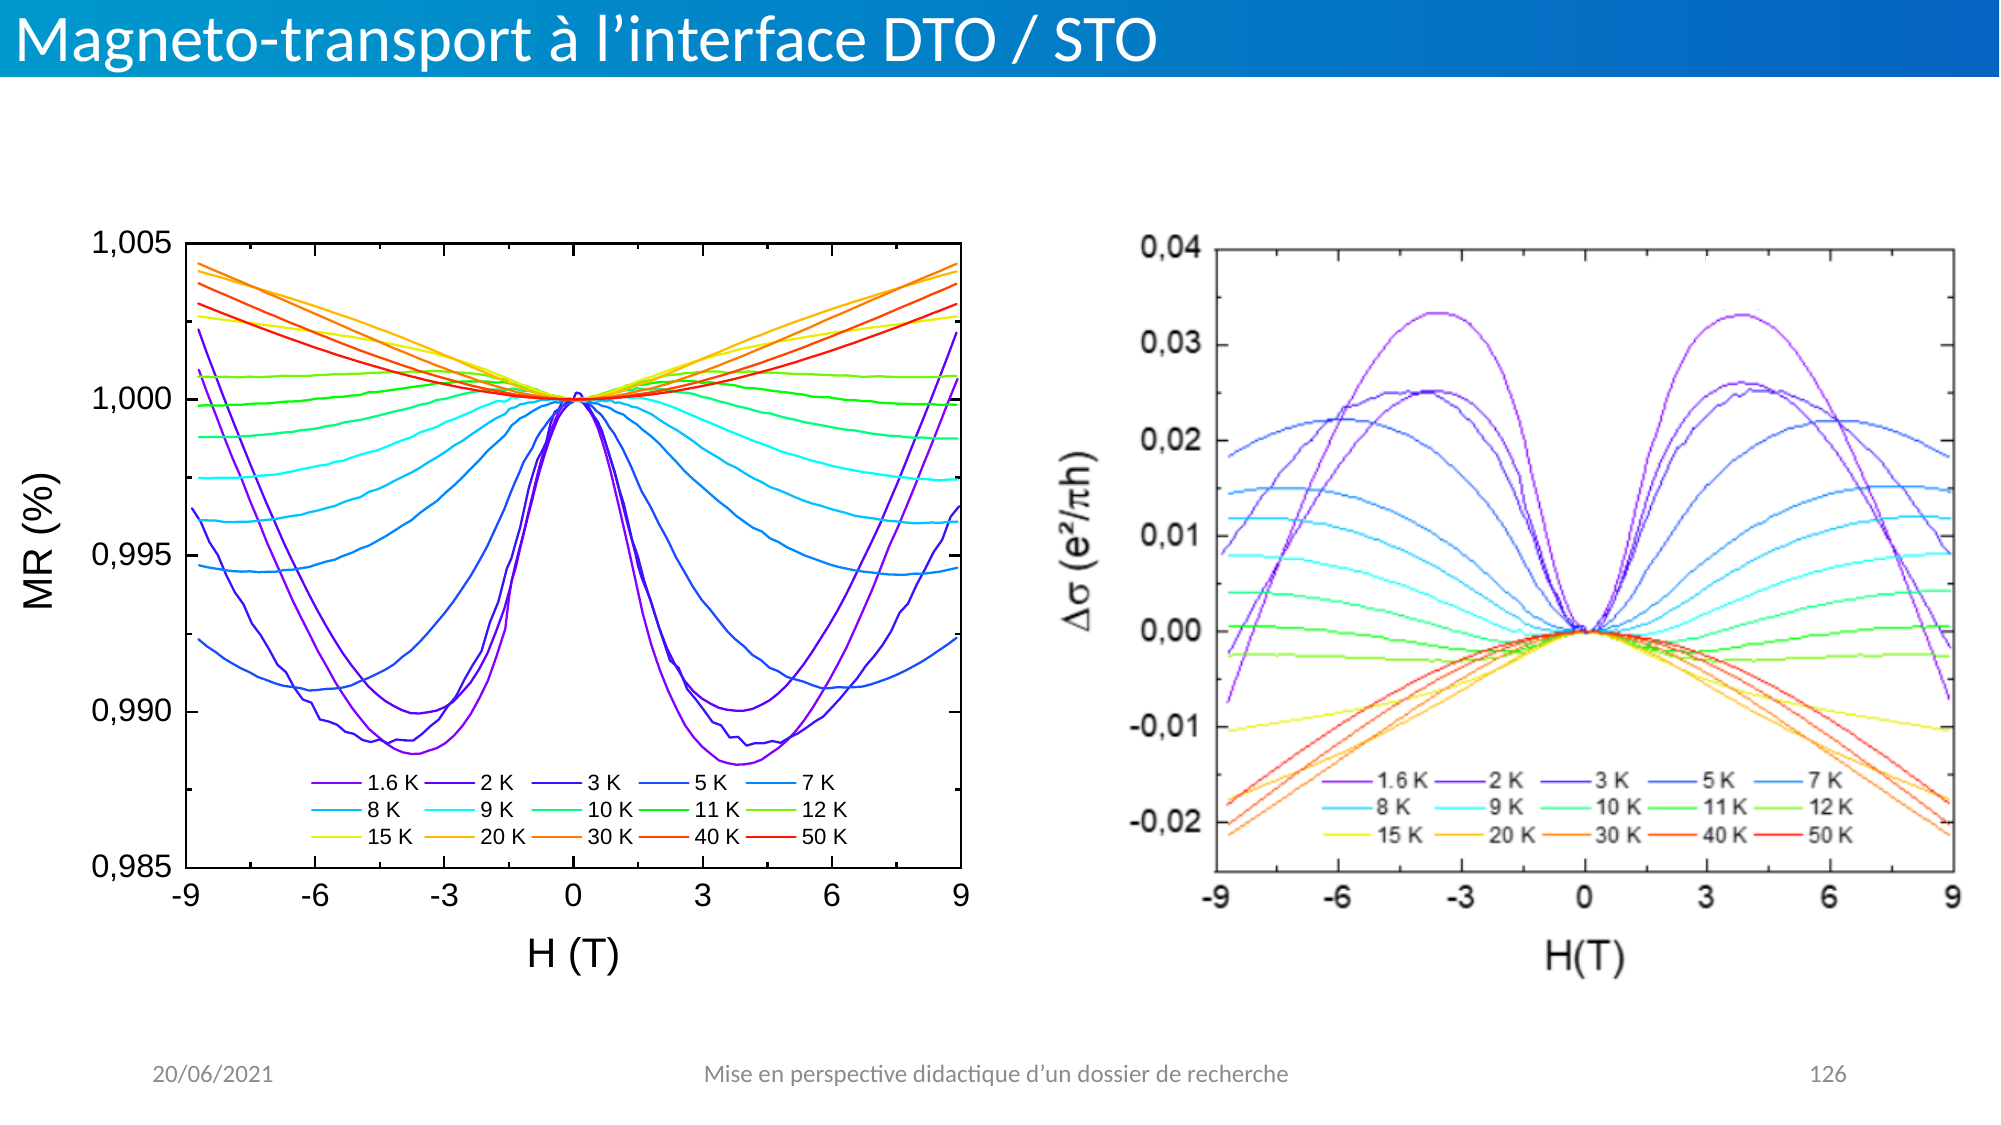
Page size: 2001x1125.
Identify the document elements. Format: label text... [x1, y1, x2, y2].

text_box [0, 142, 1121, 1014]
text_box [1355, 0, 2000, 77]
footer Mise en perspective didactique d’un dossier de recherche [662, 1042, 1338, 1103]
slide_number 126 [1412, 1042, 1863, 1103]
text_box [1121, 221, 1983, 997]
text_box Magneto-transport à l’interface DTO / STO [0, 0, 1355, 83]
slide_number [137, 1042, 588, 1103]
